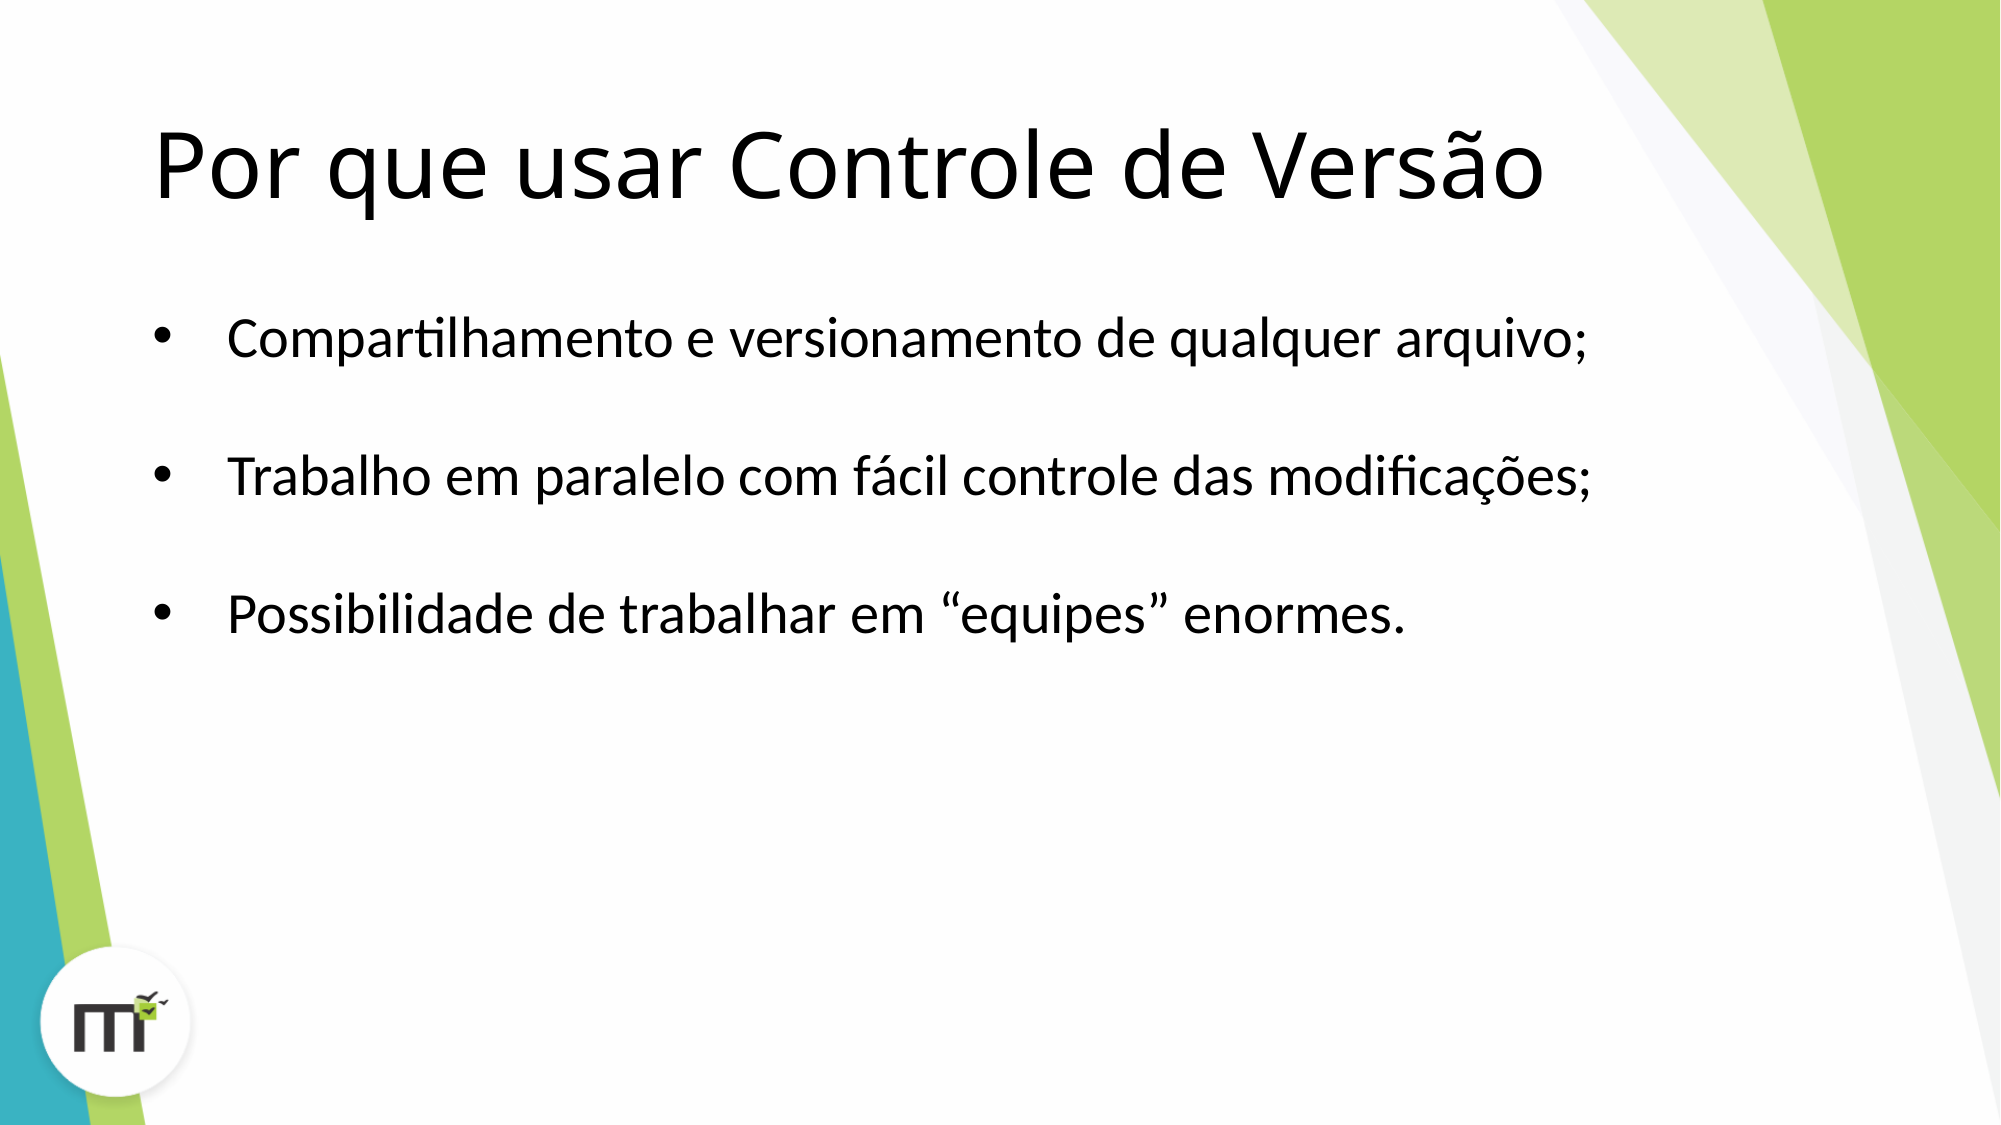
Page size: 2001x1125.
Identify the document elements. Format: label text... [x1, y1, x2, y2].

list Compartilhamento e versionamento de qualquer arquivo; Trabalho em paralelo com fácil controle das modificações; Possibilidade de trabalhar em “equipes” enormes. [137, 299, 1863, 1014]
title Por que usar Controle de Versão [137, 59, 1863, 278]
picture [0, 0, 2001, 1125]
